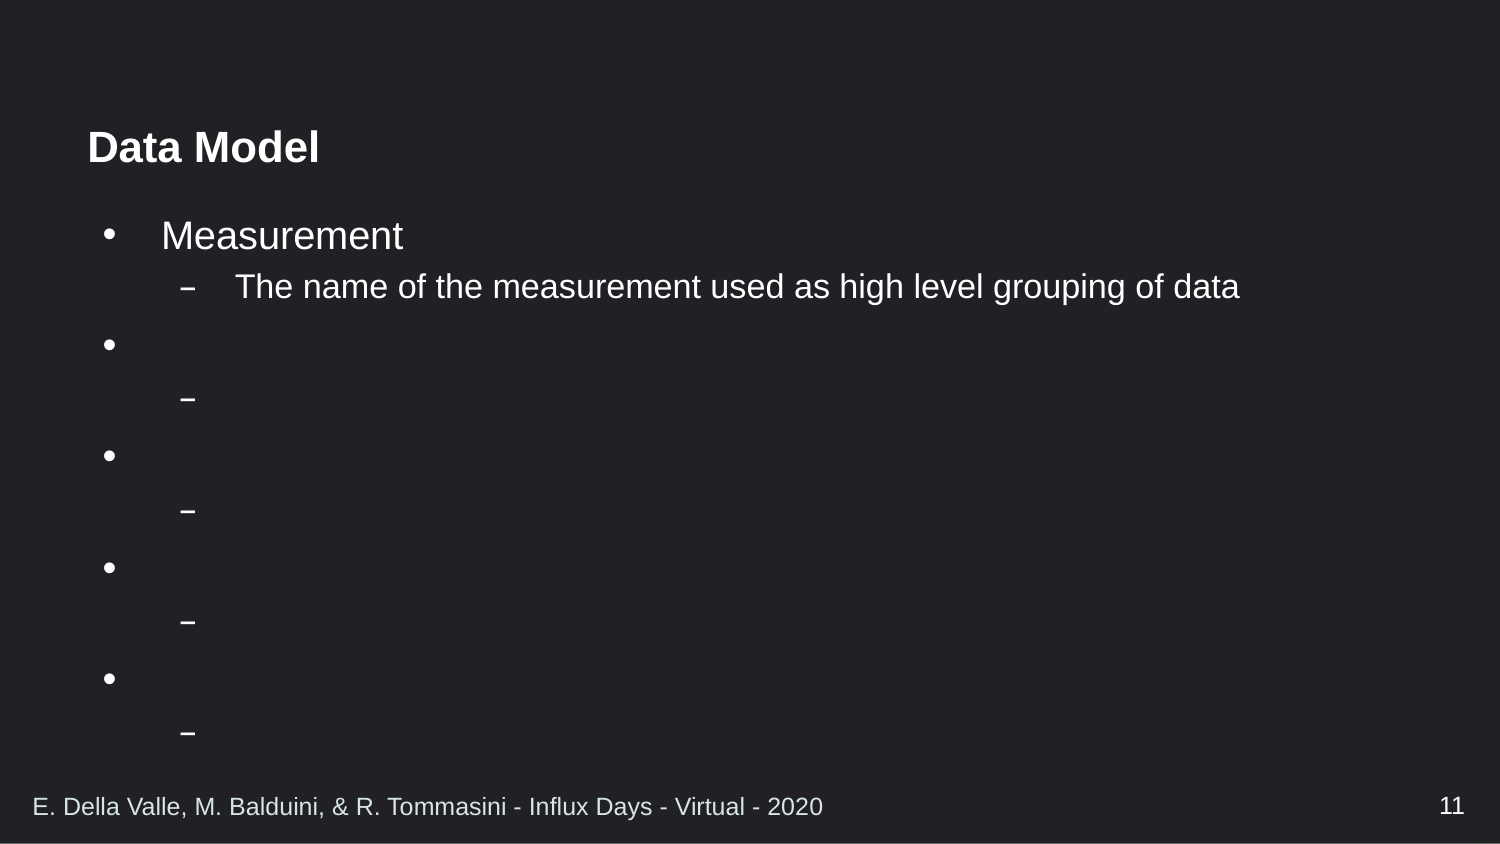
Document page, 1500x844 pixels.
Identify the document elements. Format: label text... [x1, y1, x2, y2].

title Data Model [76, 99, 1423, 196]
slide_number 11 [1142, 782, 1481, 828]
list Measurement The name of the measurement used as high level grouping of data Tag set Other lower level grouping criteria of data Fields Actual data Timestamp Time of the data Series A unique combination of measurement+tags [76, 204, 1423, 761]
footer E. Della Valle, M. Balduini, & R. Tommasini - Influx Days - Virtual - 2020 [17, 783, 1135, 828]
